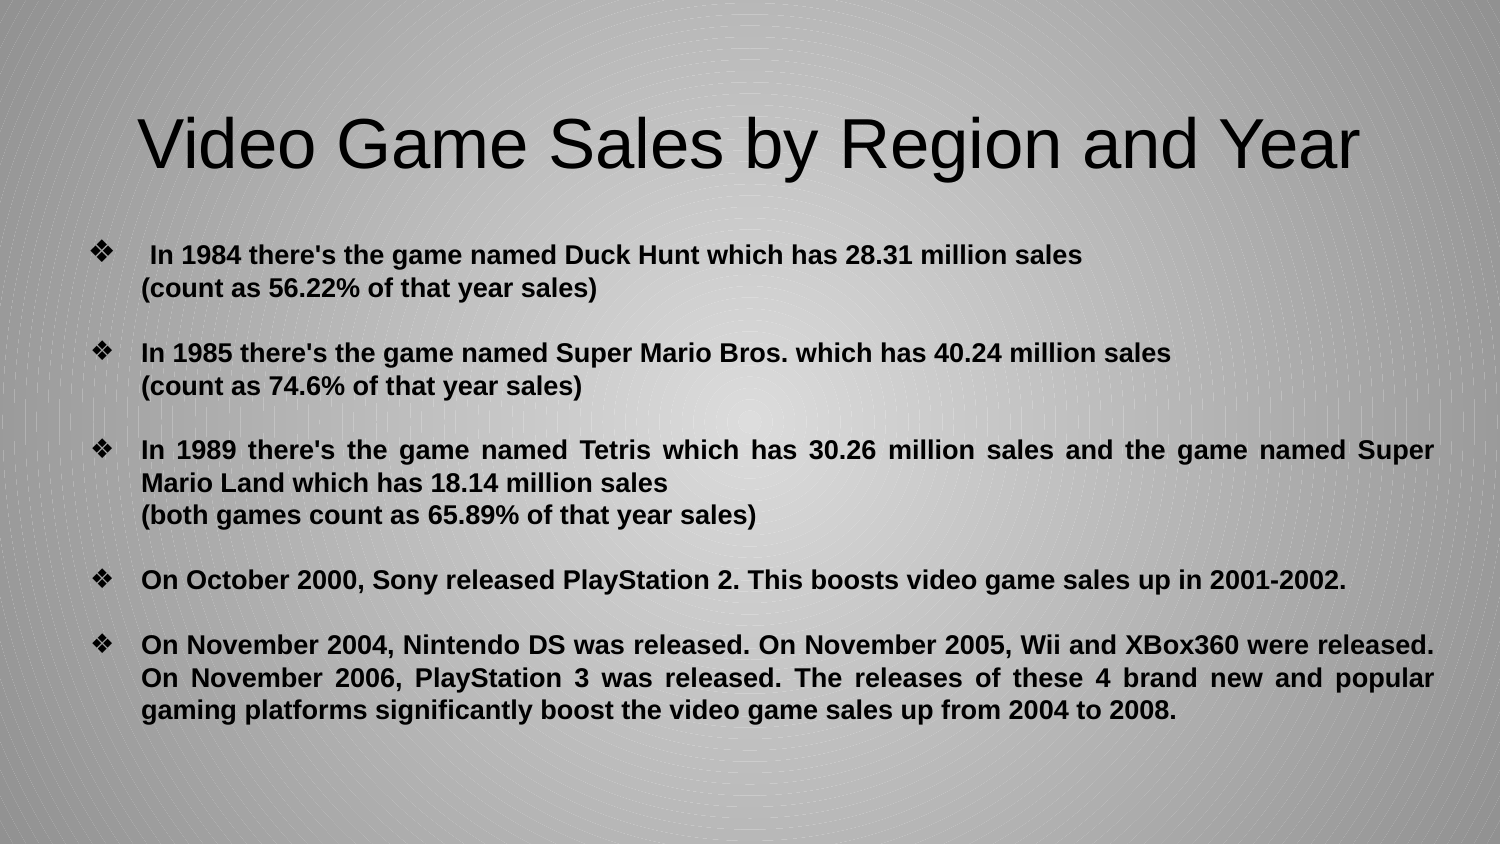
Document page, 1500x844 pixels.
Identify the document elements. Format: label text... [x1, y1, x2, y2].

subtitle In 1984 there's the game named Duck Hunt which has 28.31 million sales (count as 56.22% of that year sales) In 1985 there's the game named Super Mario Bros. which has 40.24 million sales (count as 74.6% of that year sales) In 1989 there's the game named Tetris which has 30.26 million sales and the game named Super Mario Land which has 18.14 million sales (both games count as 65.89% of that year sales) On October 2000, Sony released PlayStation 2. This boosts video game sales up in 2001-2002. On November 2004, Nintendo DS was released. On November 2005, Wii and XBox360 were released. On November 2006, PlayStation 3 was released. The releases of these 4 brand new and popular gaming platforms significantly boost the video game sales up from 2004 to 2008. [51, 217, 1449, 824]
title Video Game Sales by Region and Year [51, 73, 1449, 198]
